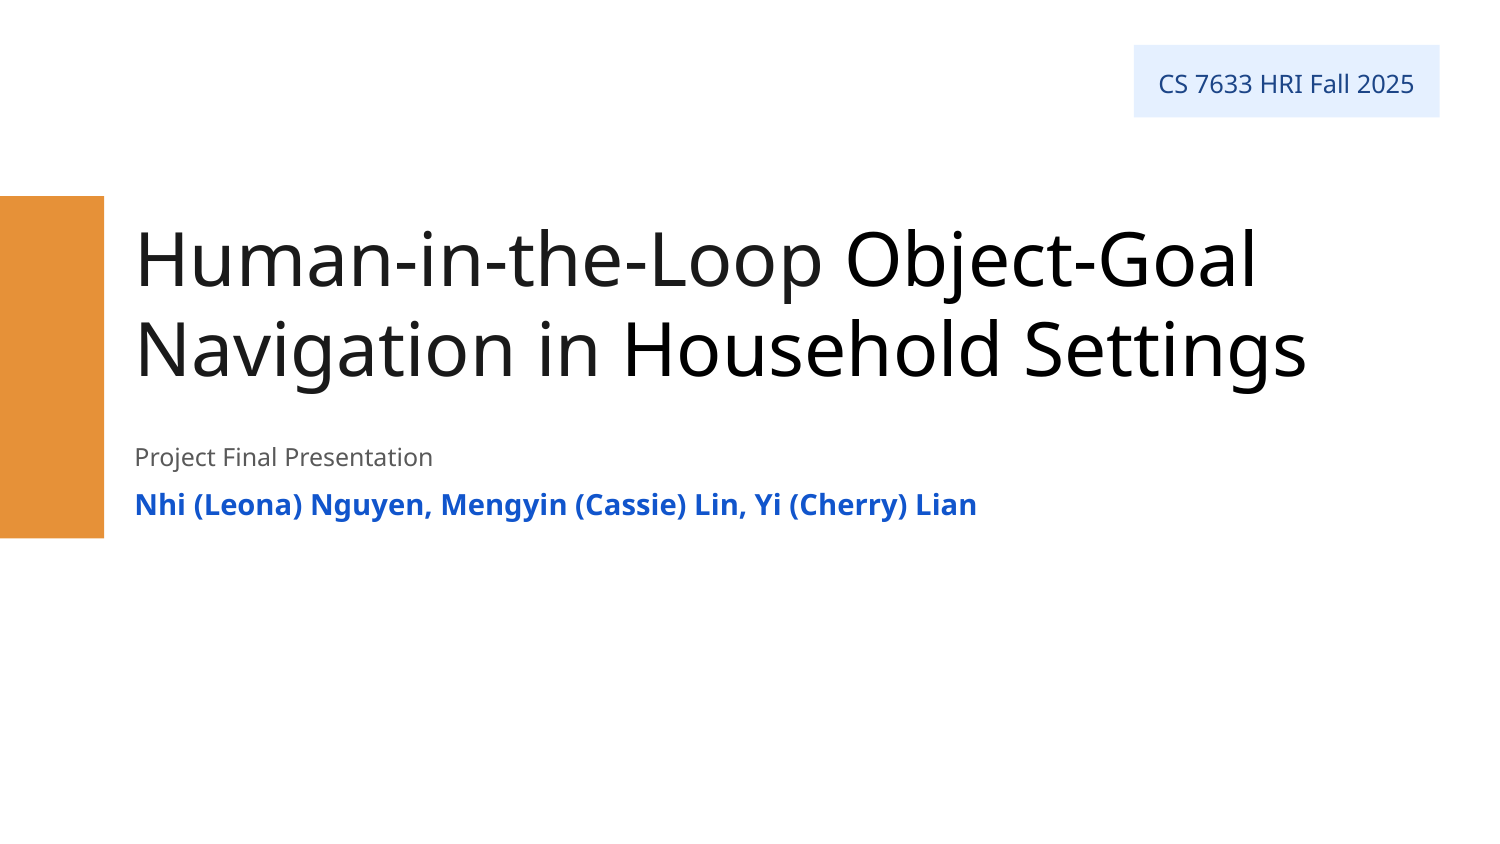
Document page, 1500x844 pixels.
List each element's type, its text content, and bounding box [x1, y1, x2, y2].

subtitle CS 7633 HRI Fall 2025 [1133, 44, 1440, 118]
title Human-in-the-Loop Object-Goal Navigation in Household Settings [119, 196, 1381, 421]
text_box Project Final Presentation [119, 421, 1381, 469]
subtitle Nhi (Leona) Nguyen, Mengyin (Cassie) Lin, Yi (Cherry) Lian [119, 469, 1128, 539]
text_box [0, 196, 105, 539]
